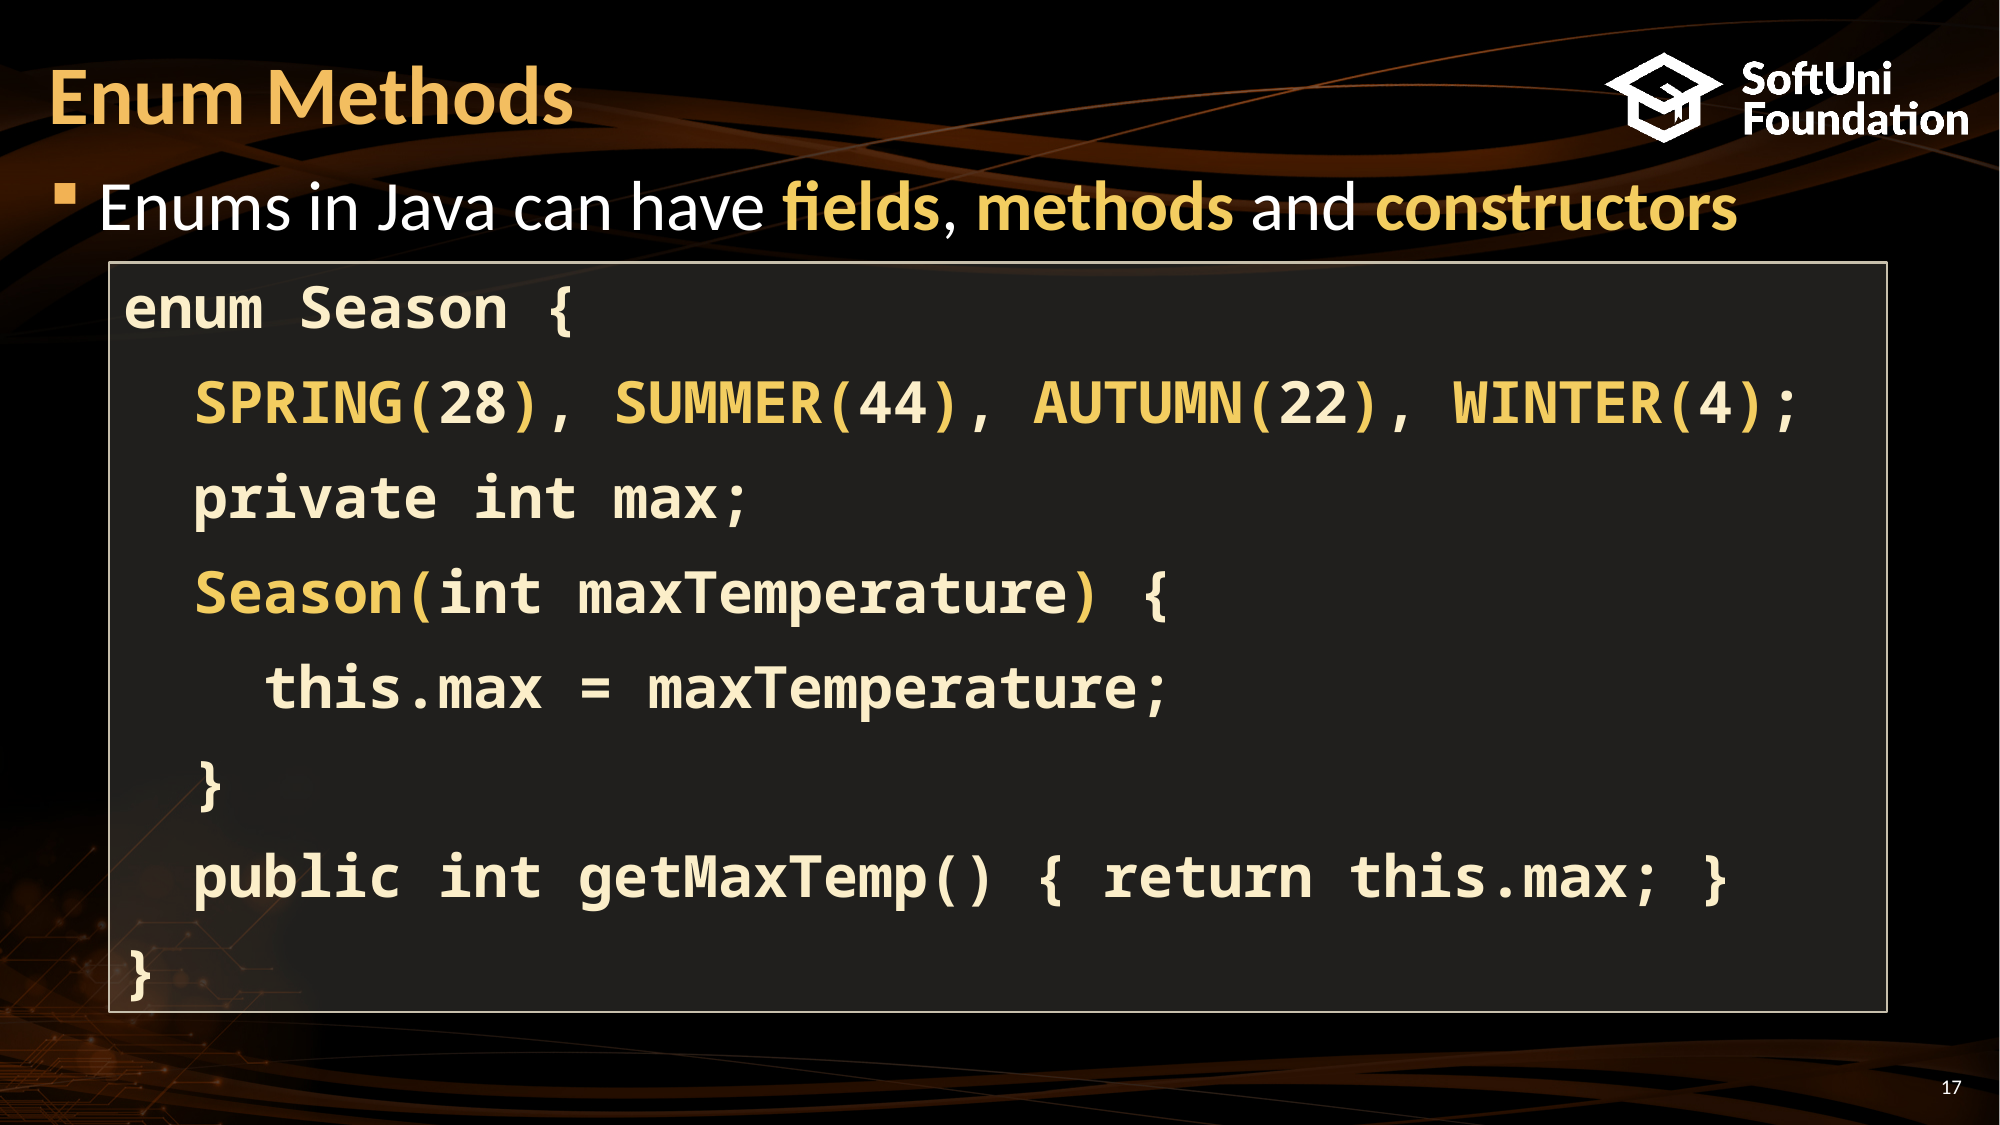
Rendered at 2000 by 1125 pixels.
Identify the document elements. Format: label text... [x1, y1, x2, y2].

title Enum Methods [30, 6, 1602, 189]
list Enums in Java can have fields, methods and constructors [31, 149, 1968, 1064]
picture [0, 0, 2000, 1125]
text_box enum Season { SPRING(28), SUMMER(44), AUTUMN(22), WINTER(4); private int max; Season(int maxTemperature) { this.max = maxTemperature; } public int getMaxTemp() { return this.max; } } [108, 262, 1888, 1012]
slide_number 17 [1897, 1070, 1968, 1103]
